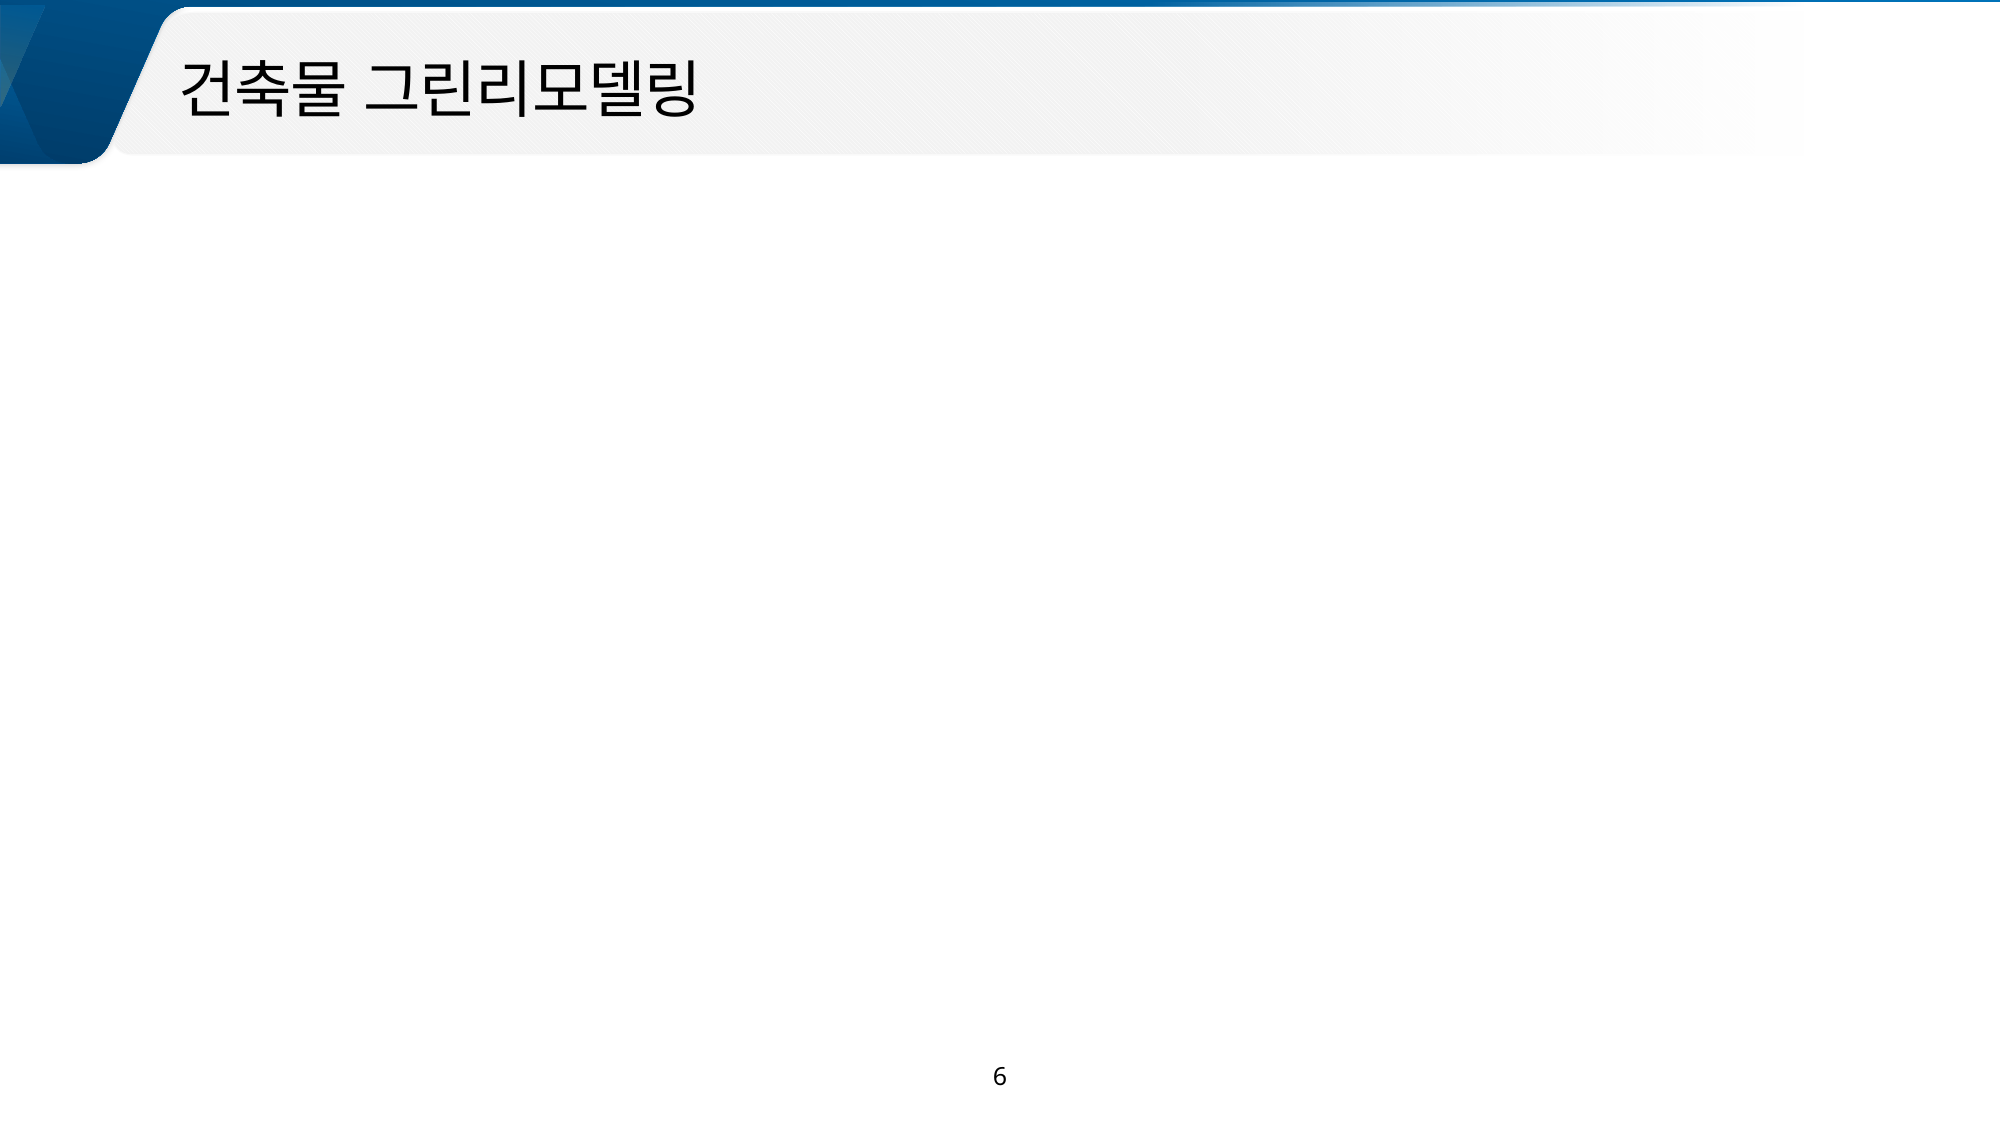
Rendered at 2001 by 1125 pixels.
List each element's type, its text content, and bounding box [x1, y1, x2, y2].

text_box 건축물 그린리모델링 [178, 49, 1551, 125]
